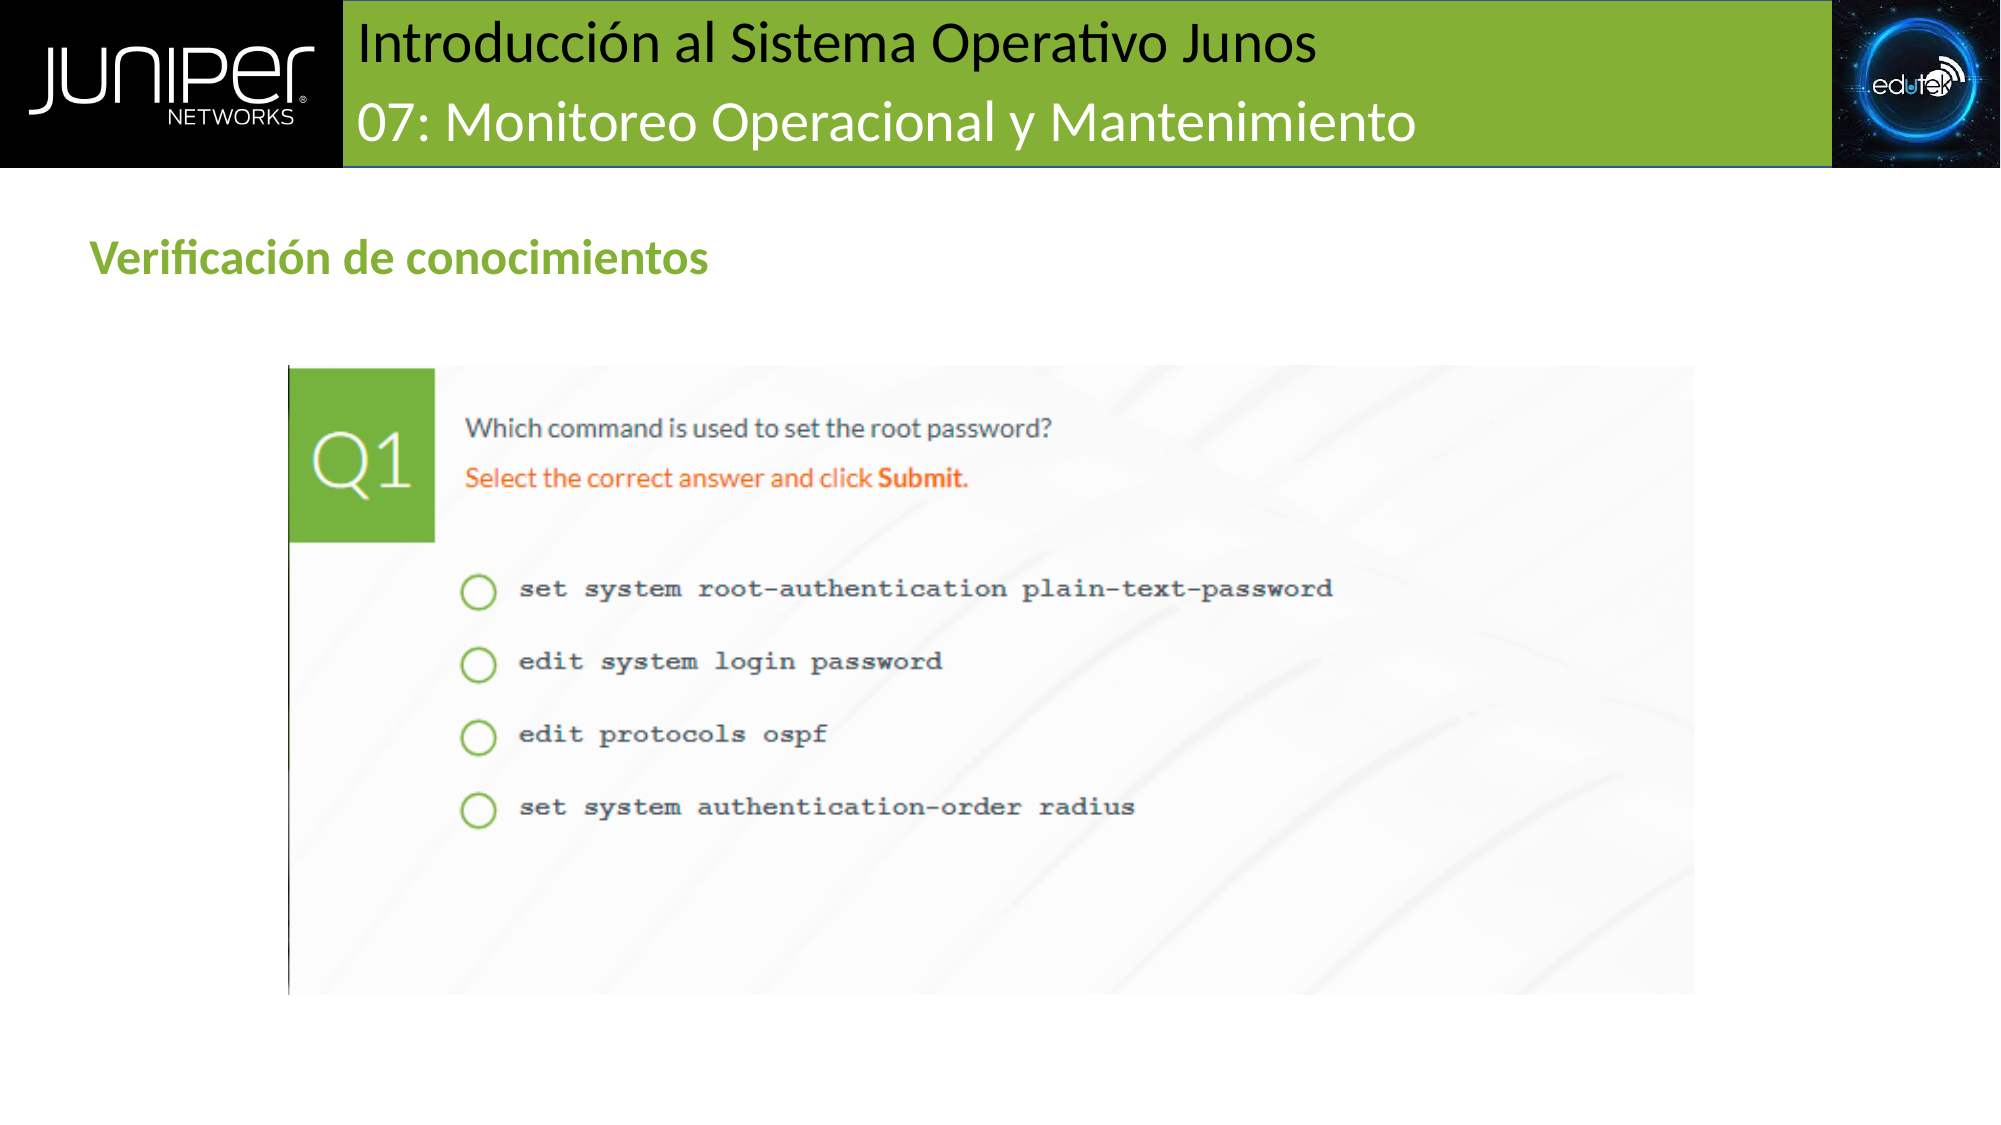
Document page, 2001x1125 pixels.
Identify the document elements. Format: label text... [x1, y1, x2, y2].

picture [1832, 84, 2000, 168]
list Verificación de conocimientos [74, 224, 1926, 938]
picture [288, 365, 1712, 995]
picture [0, 0, 343, 168]
title Introducción al Sistema Operativo Junos [342, 3, 2000, 84]
list 07: Monitoreo Operacional y Mantenimiento [342, 83, 1606, 168]
